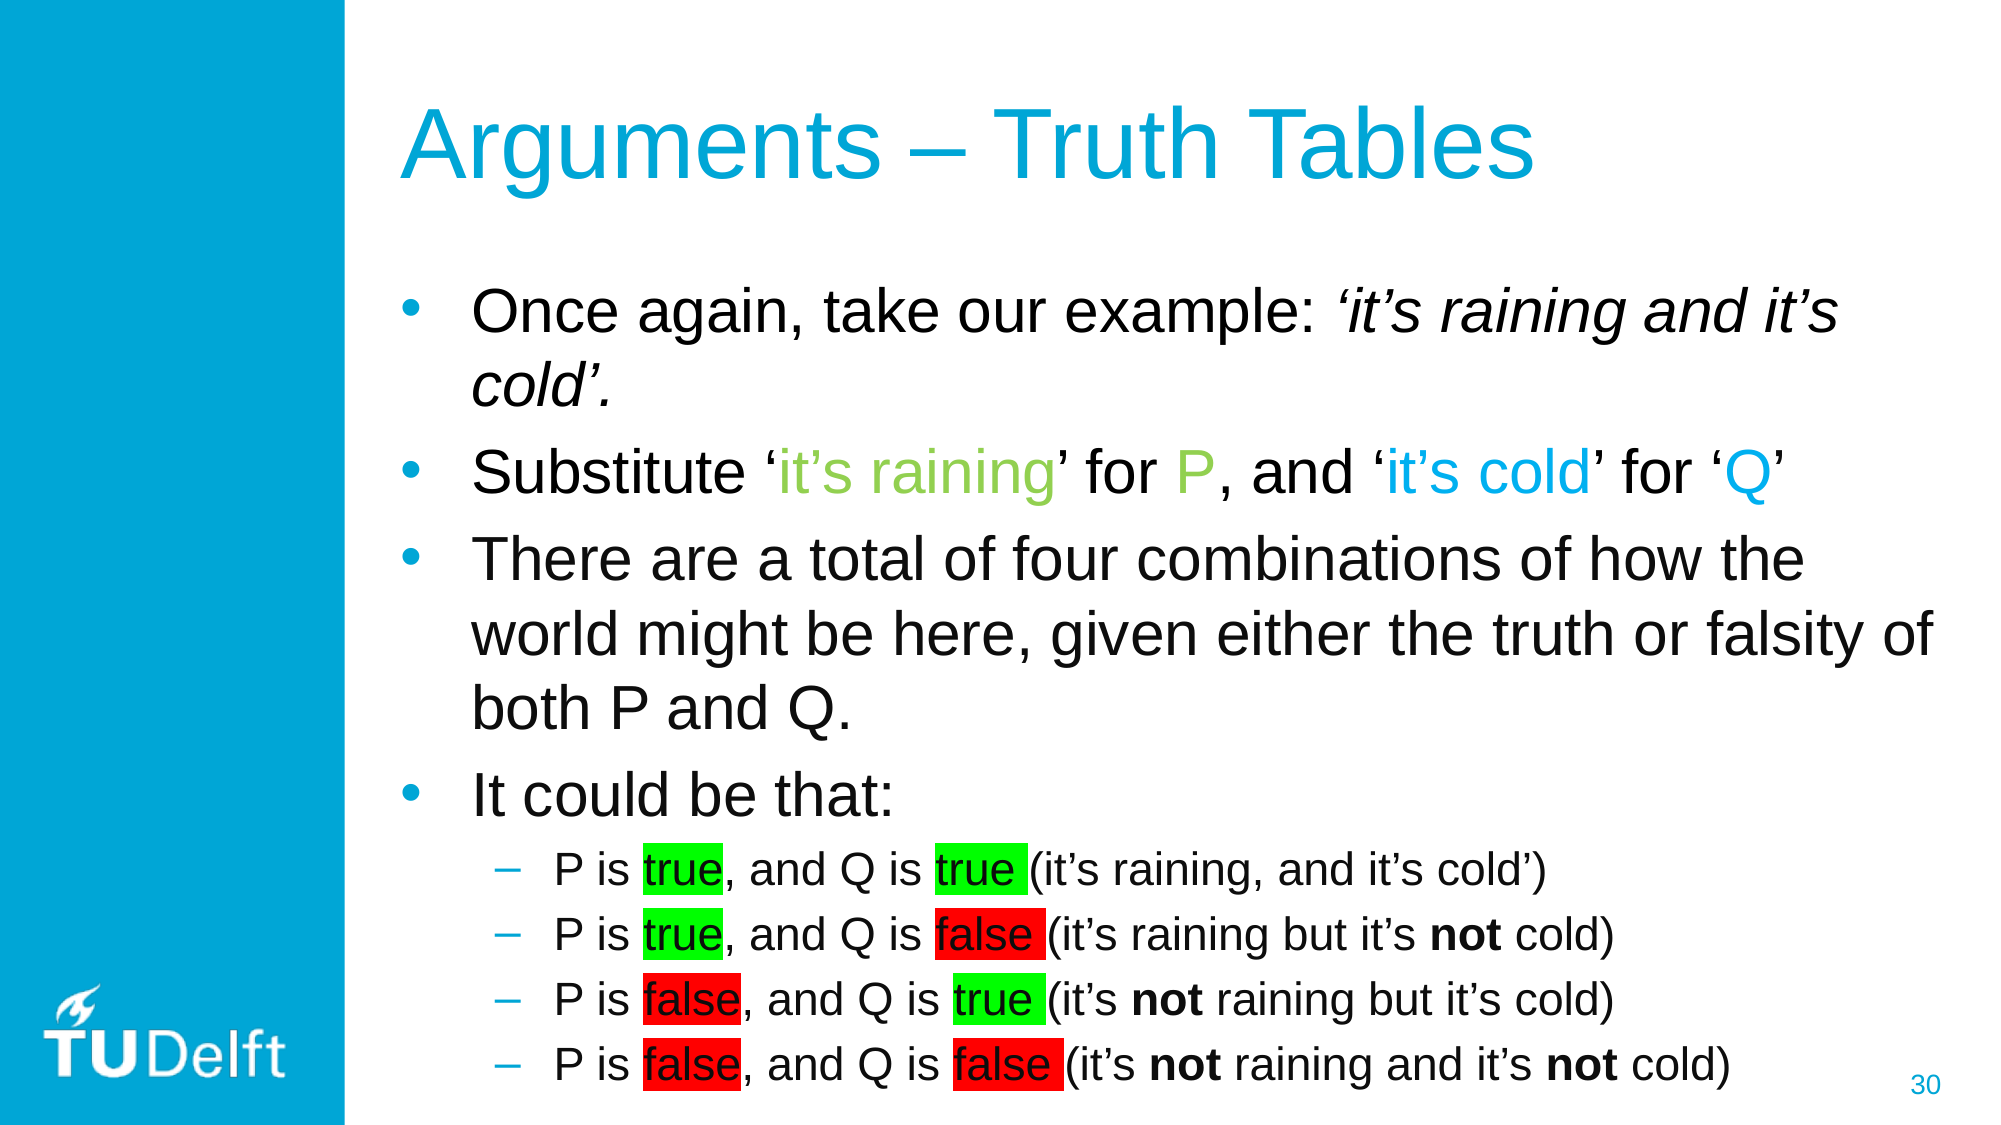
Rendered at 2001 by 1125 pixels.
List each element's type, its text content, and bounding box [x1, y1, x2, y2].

title Arguments – Truth Tables [385, 45, 1940, 233]
list Once again, take our example: ‘it’s raining and it’s cold’. Substitute ‘it’s raining’ for P, and ‘it’s cold’ for ‘Q’ There are a total of four combinations of how the world might be here, given either the truth or falsity of both P and Q. It could be that: P is true, and Q is true (it’s raining, and it’s cold’) P is true, and Q is false (it’s raining but it’s not cold) P is false, and Q is true (it’s not raining but it’s cold) P is false, and Q is false (it’s not raining and it’s not cold) [385, 262, 1959, 1103]
